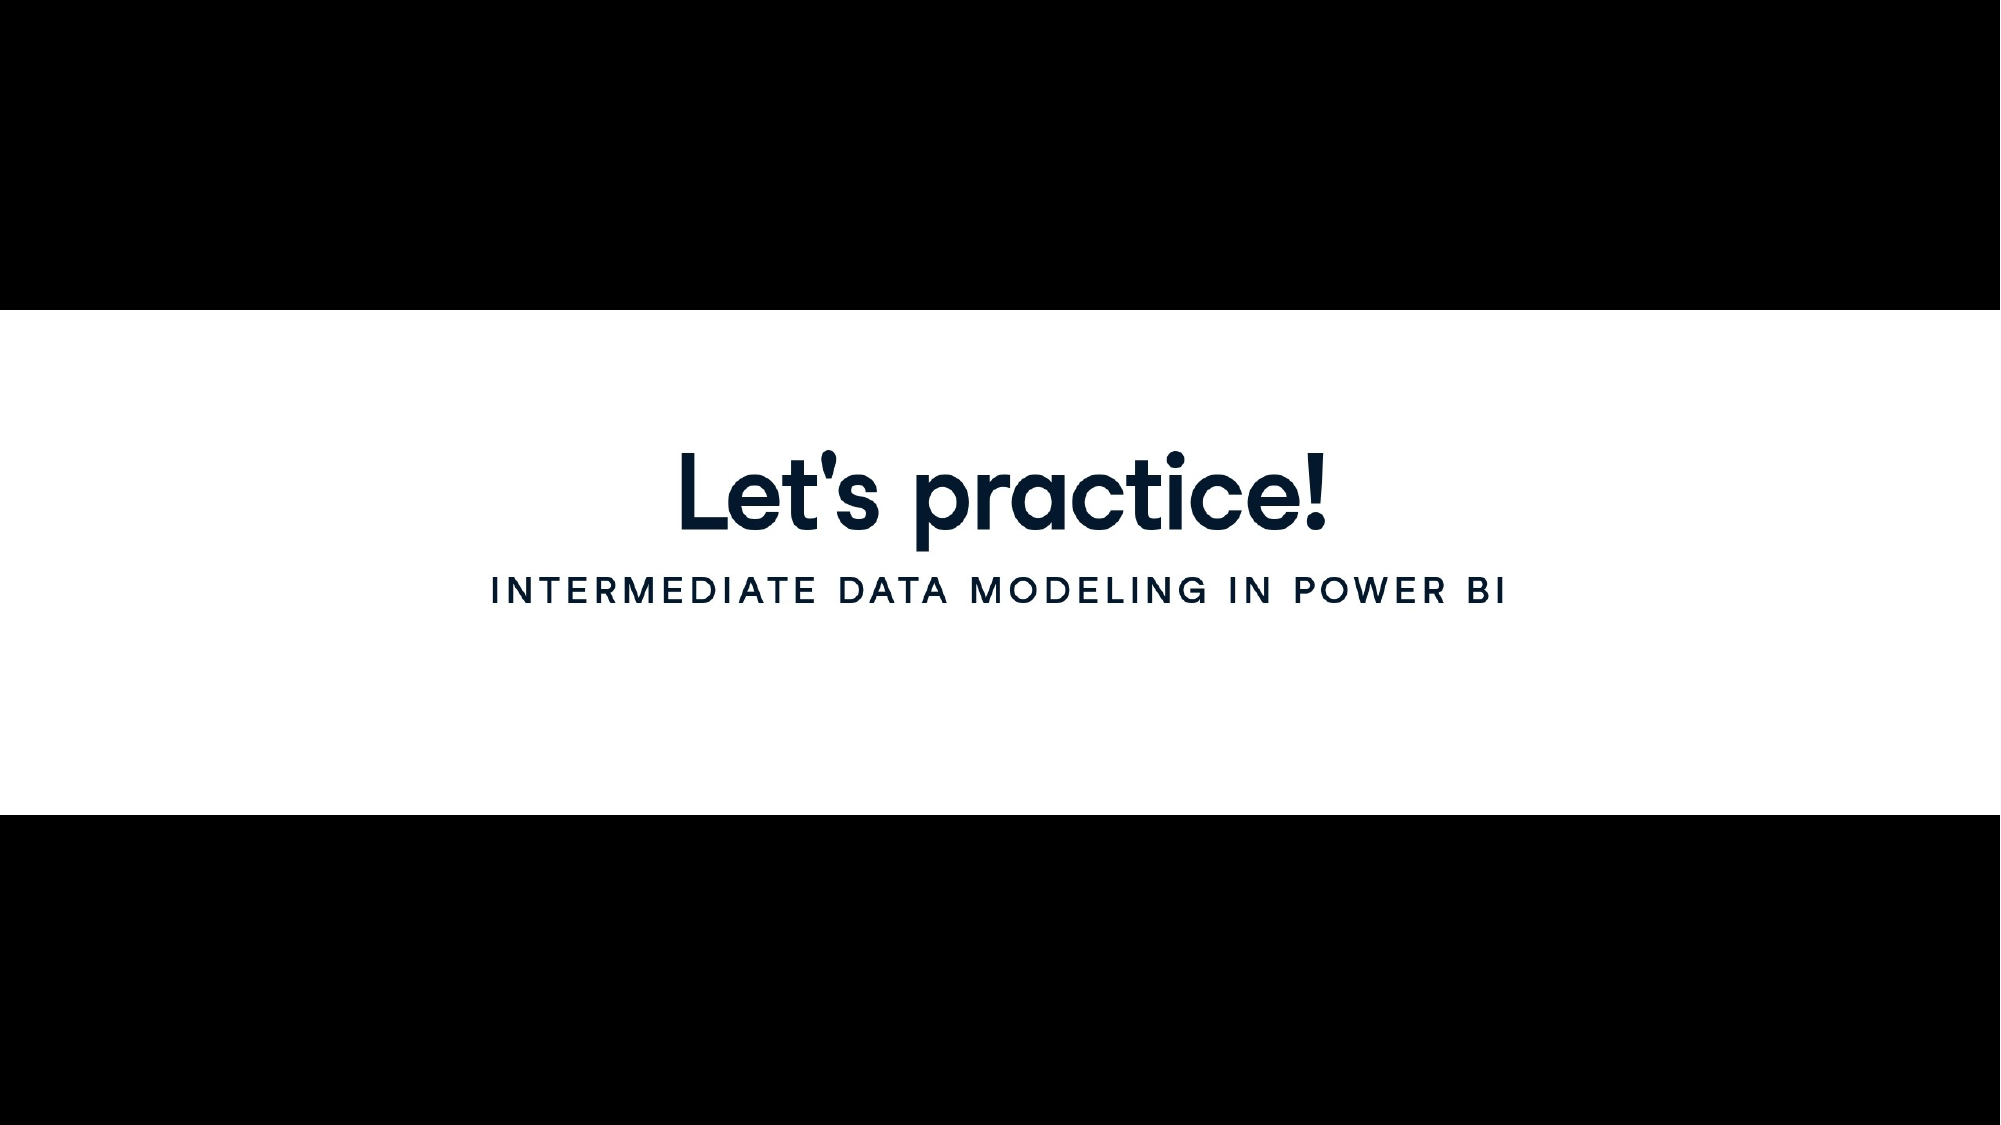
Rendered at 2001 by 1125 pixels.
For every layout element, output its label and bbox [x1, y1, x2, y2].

picture [0, 310, 2000, 815]
